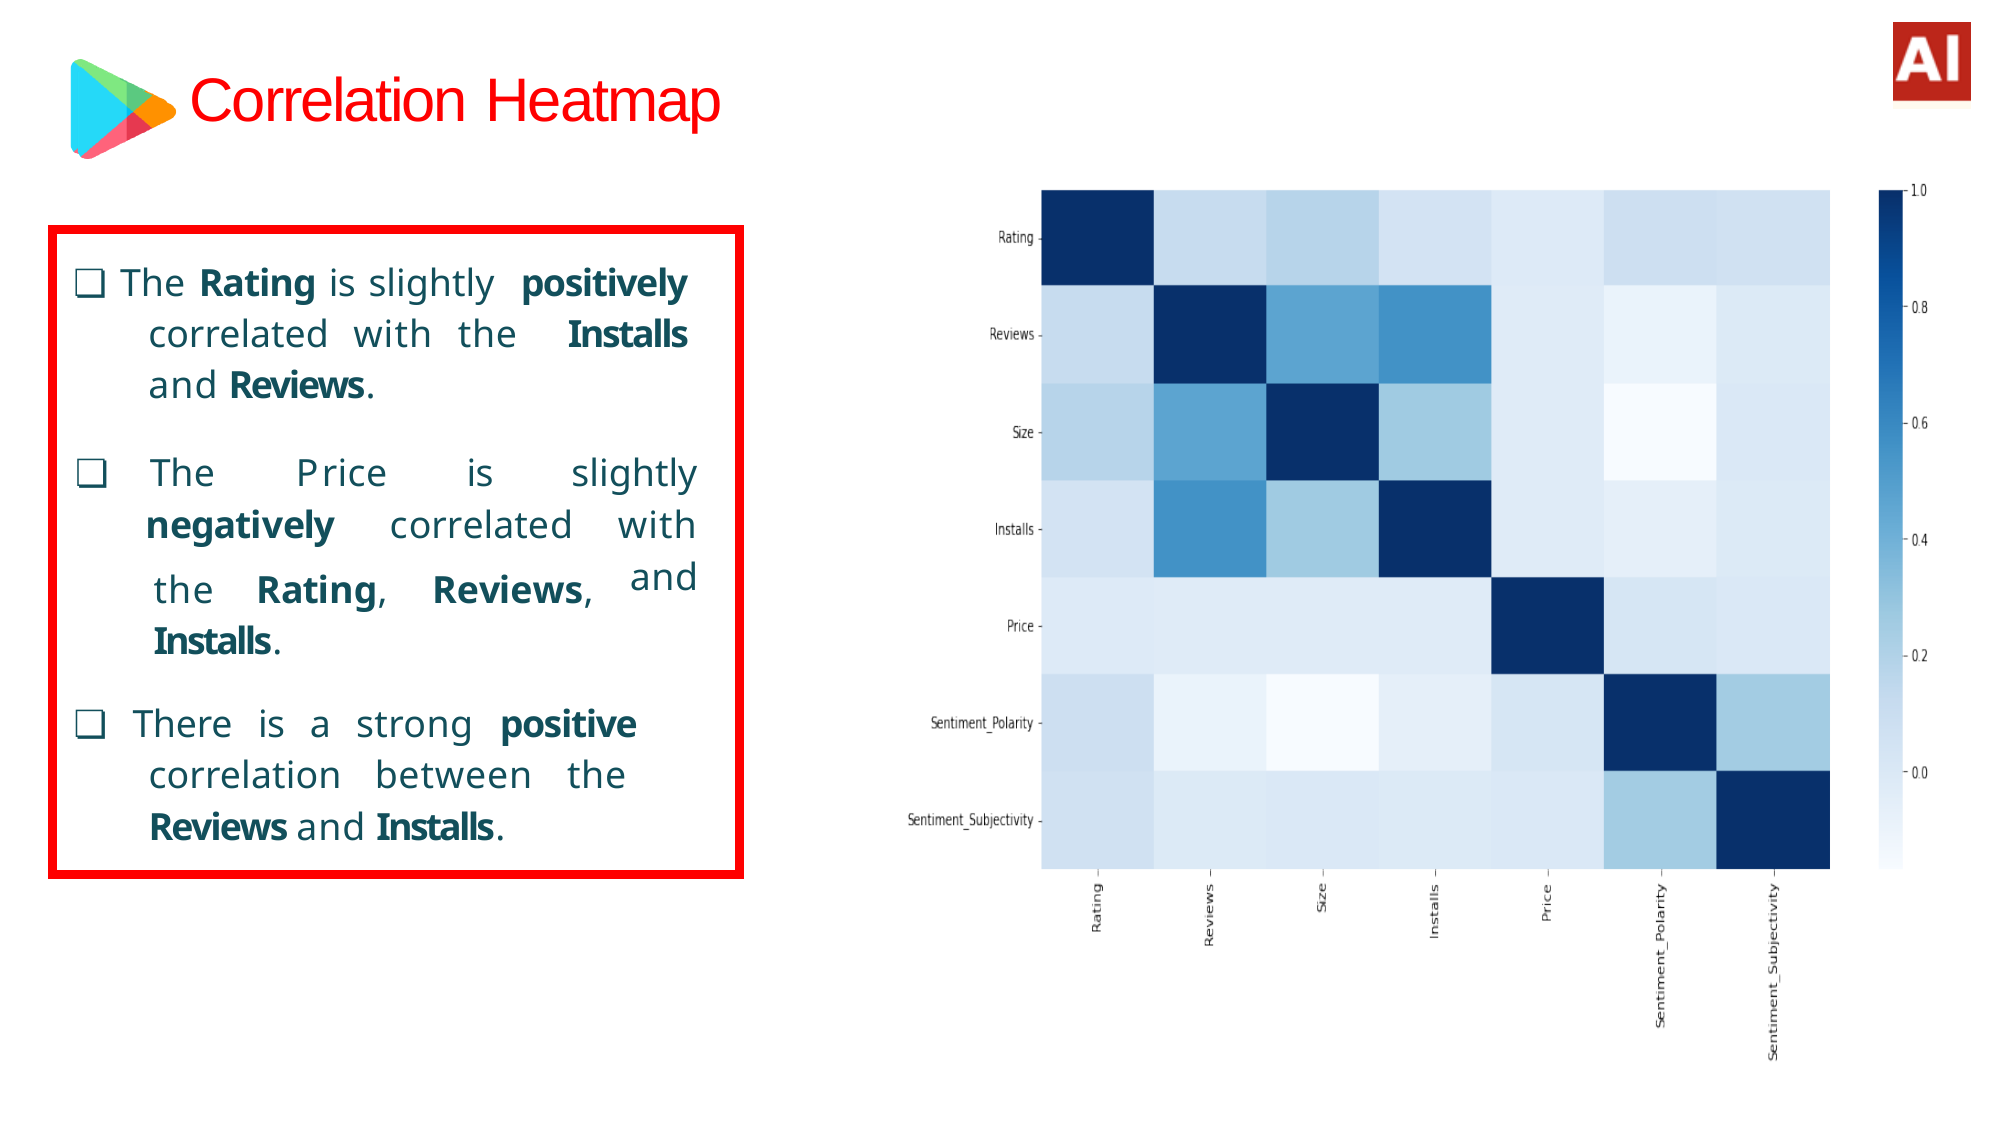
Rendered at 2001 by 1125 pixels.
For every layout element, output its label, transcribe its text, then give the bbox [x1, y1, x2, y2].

picture [1893, 22, 1971, 109]
text_box [71, 65, 182, 159]
list [64, 286, 899, 1014]
title Correlation Heatmap [175, 59, 959, 143]
text_box [51, 229, 741, 875]
picture [899, 173, 1936, 1071]
text_box [64, 59, 175, 154]
